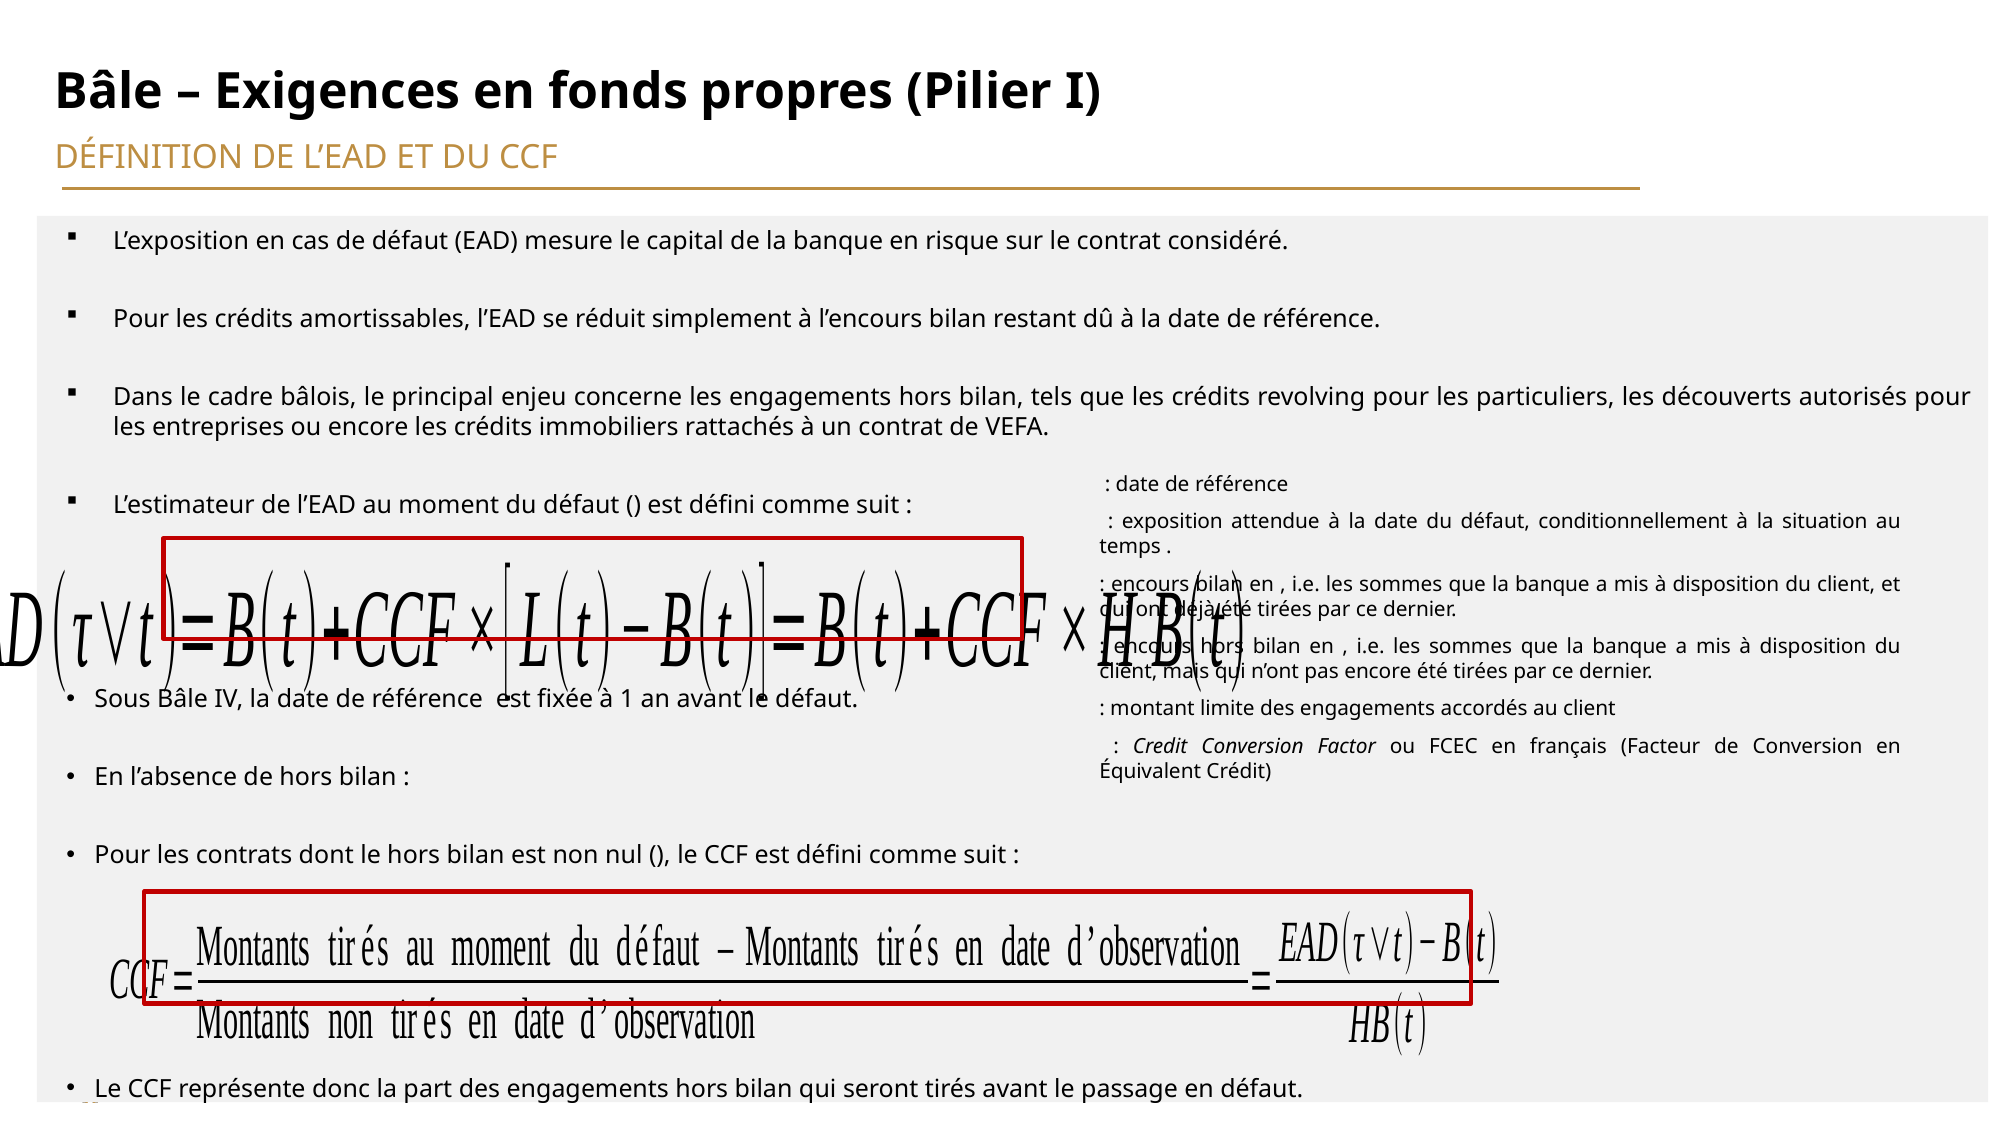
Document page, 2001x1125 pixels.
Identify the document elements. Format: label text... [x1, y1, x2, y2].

picture [44, 231, 92, 279]
text_box [163, 538, 1022, 639]
text_box [1131, 532, 1942, 720]
list Définition de l’ead et du CCF [39, 127, 1966, 195]
text_box [144, 891, 1472, 1004]
title Bâle – Exigences en fonds propres (Pilier I) [39, 51, 2000, 125]
